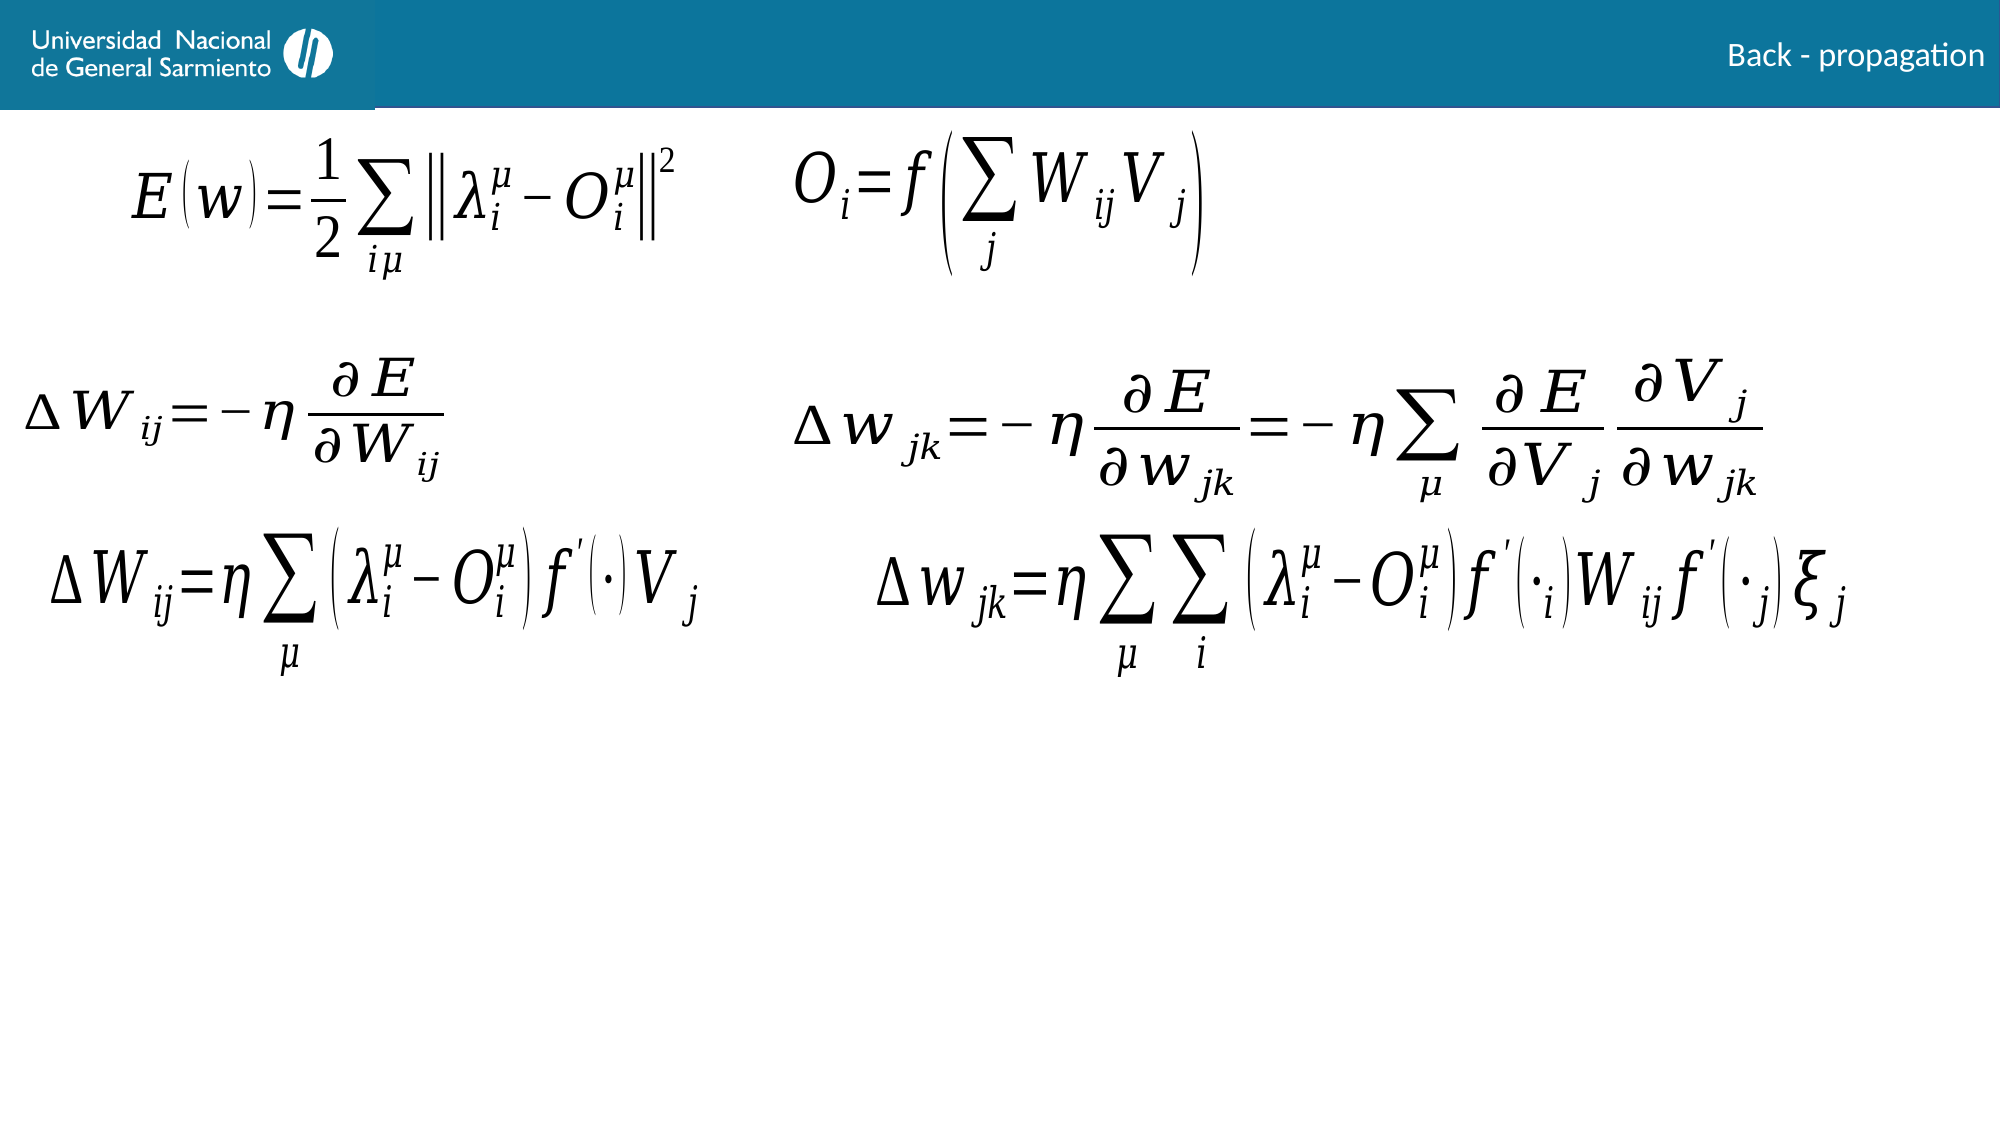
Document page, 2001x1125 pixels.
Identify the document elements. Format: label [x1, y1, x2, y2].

text_box [0, 0, 2000, 110]
